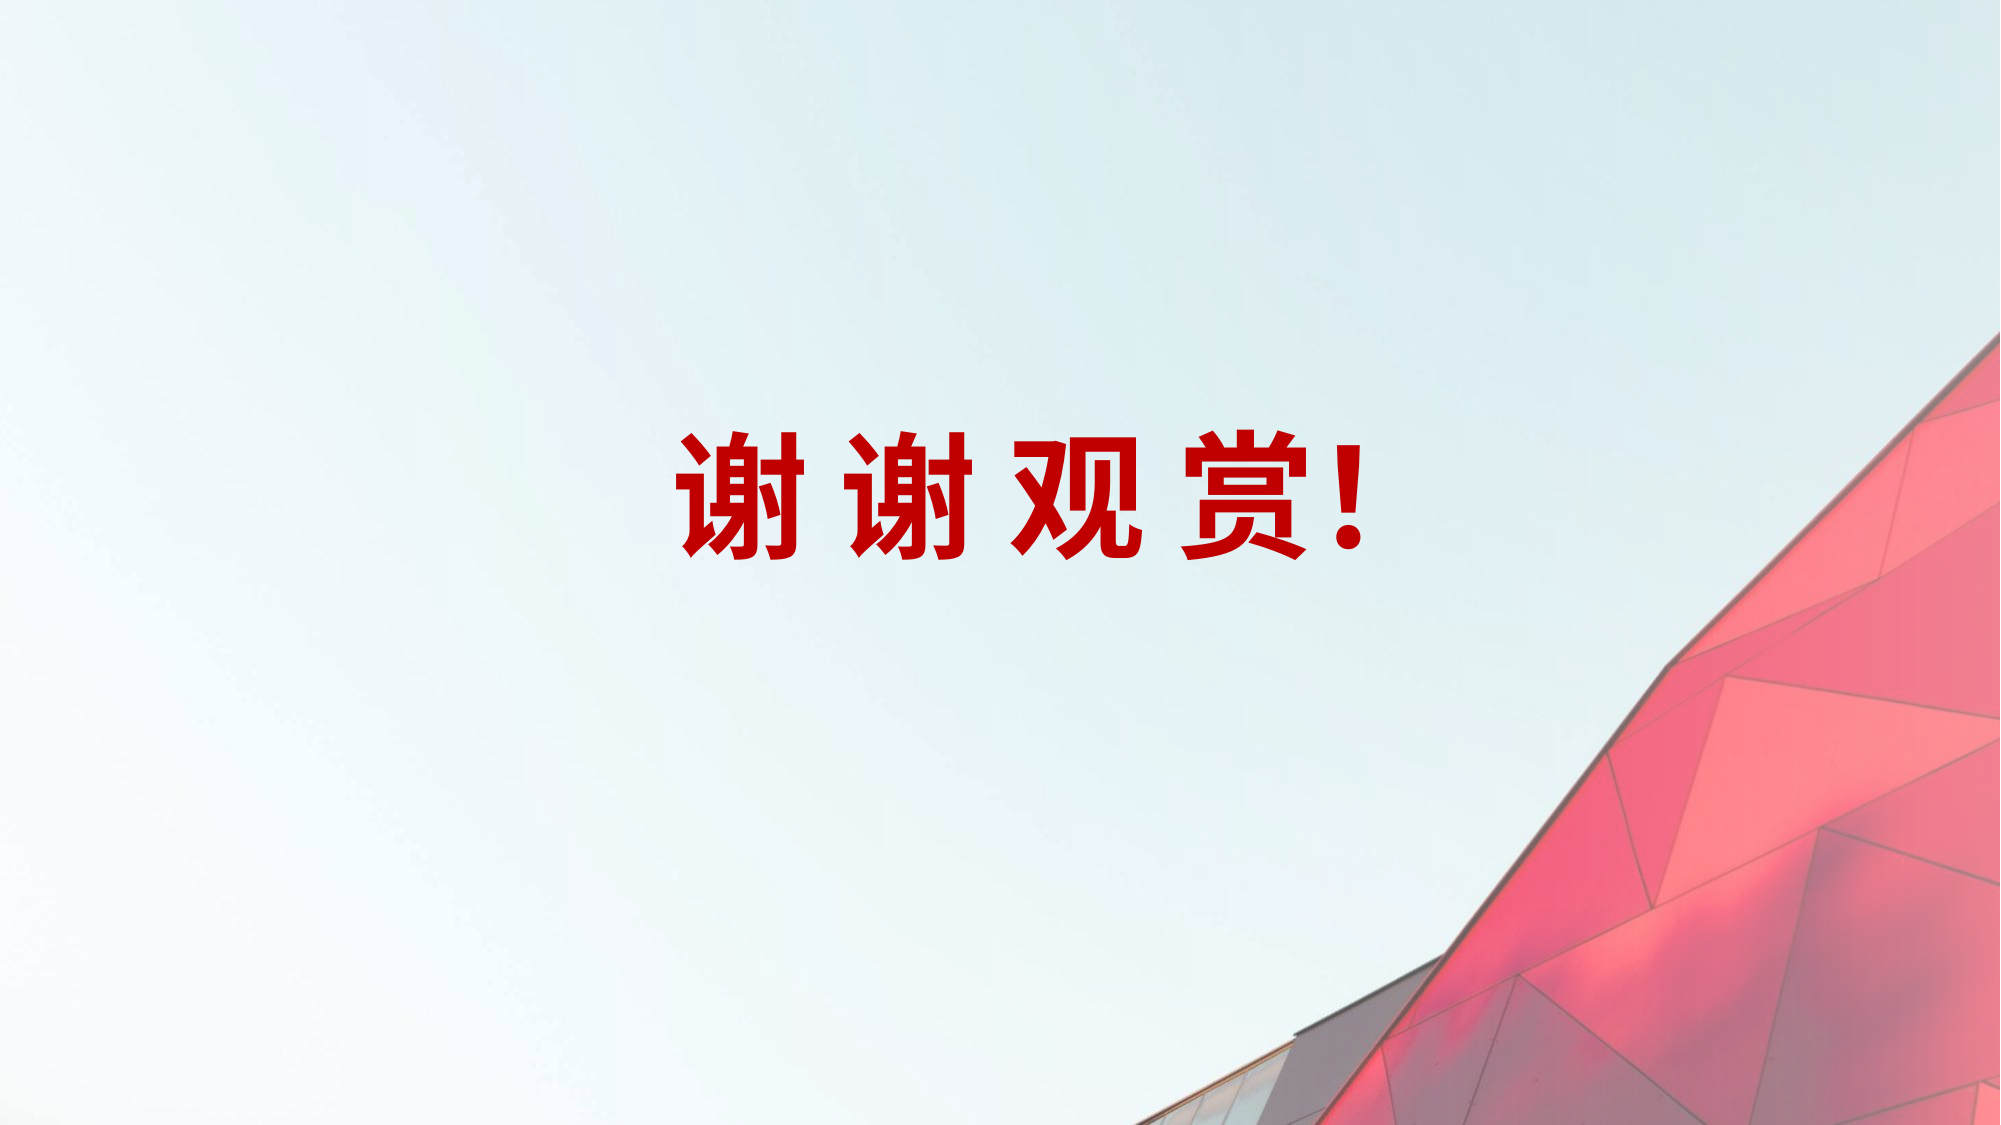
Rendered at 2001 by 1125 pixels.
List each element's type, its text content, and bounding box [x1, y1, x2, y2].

text_box [0, 0, 2000, 1125]
text_box 谢 谢 观 赏！ [656, 403, 1468, 583]
